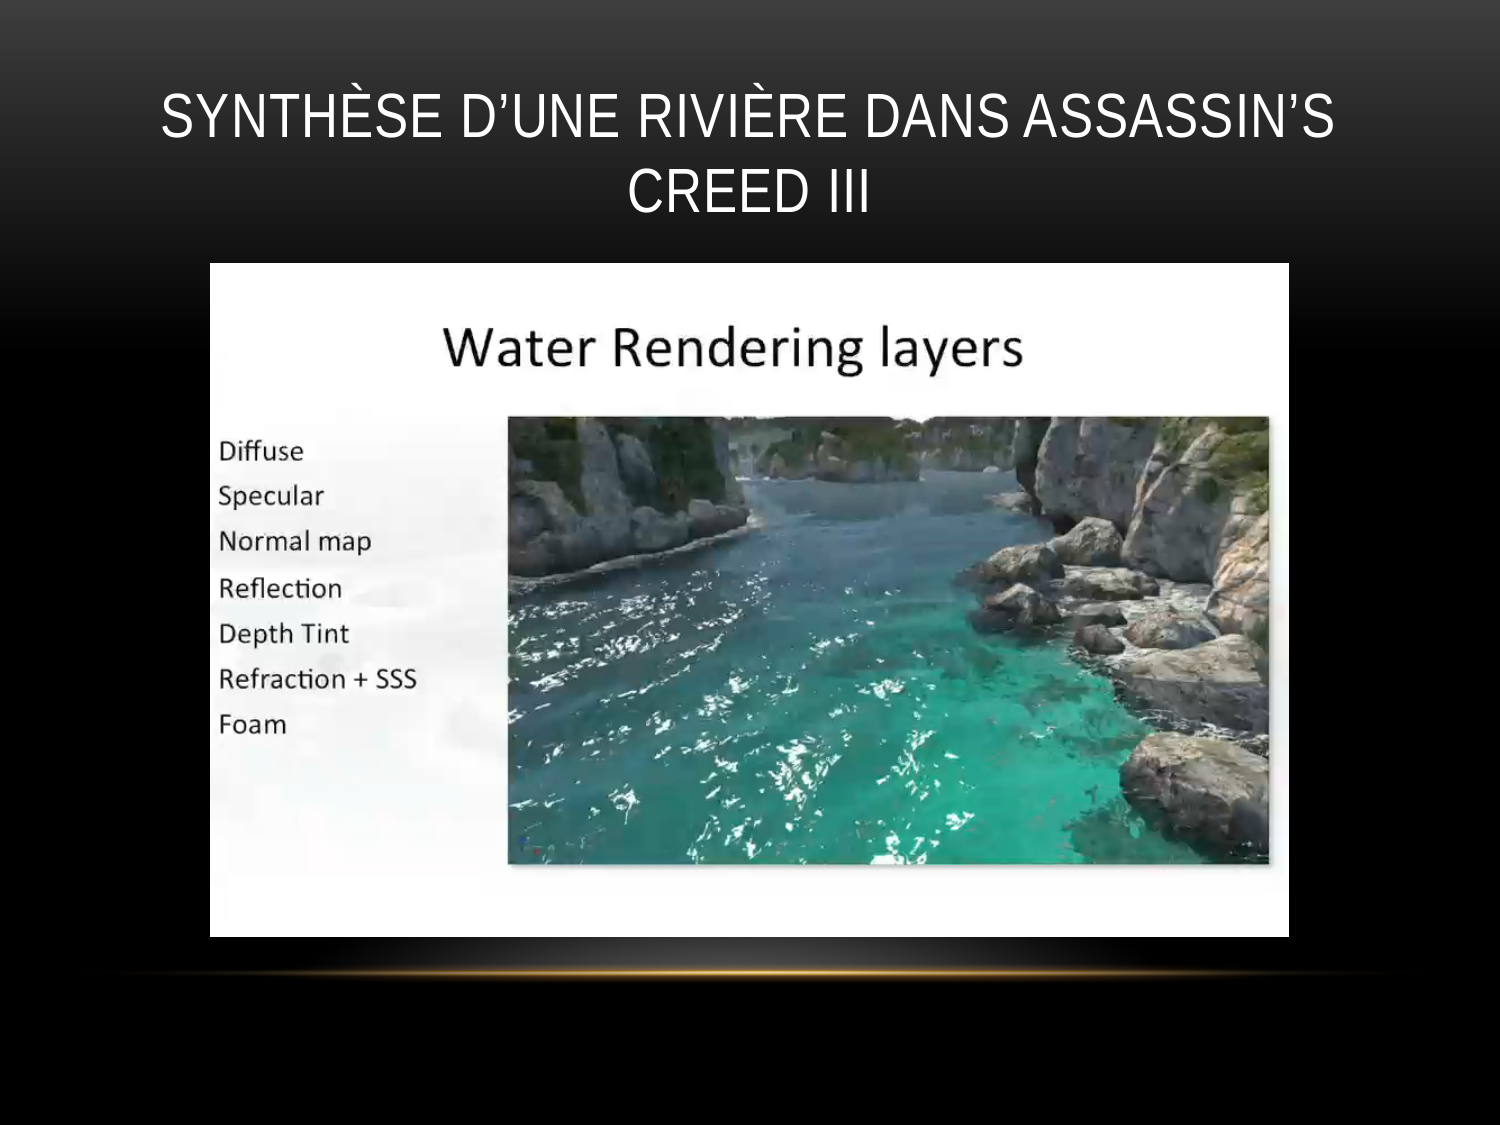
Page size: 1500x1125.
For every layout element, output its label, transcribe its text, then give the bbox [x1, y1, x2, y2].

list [209, 262, 1291, 938]
picture [0, 0, 1500, 1125]
title Synthèse d’une rivière dans assassin’s creed III [99, 45, 1400, 233]
